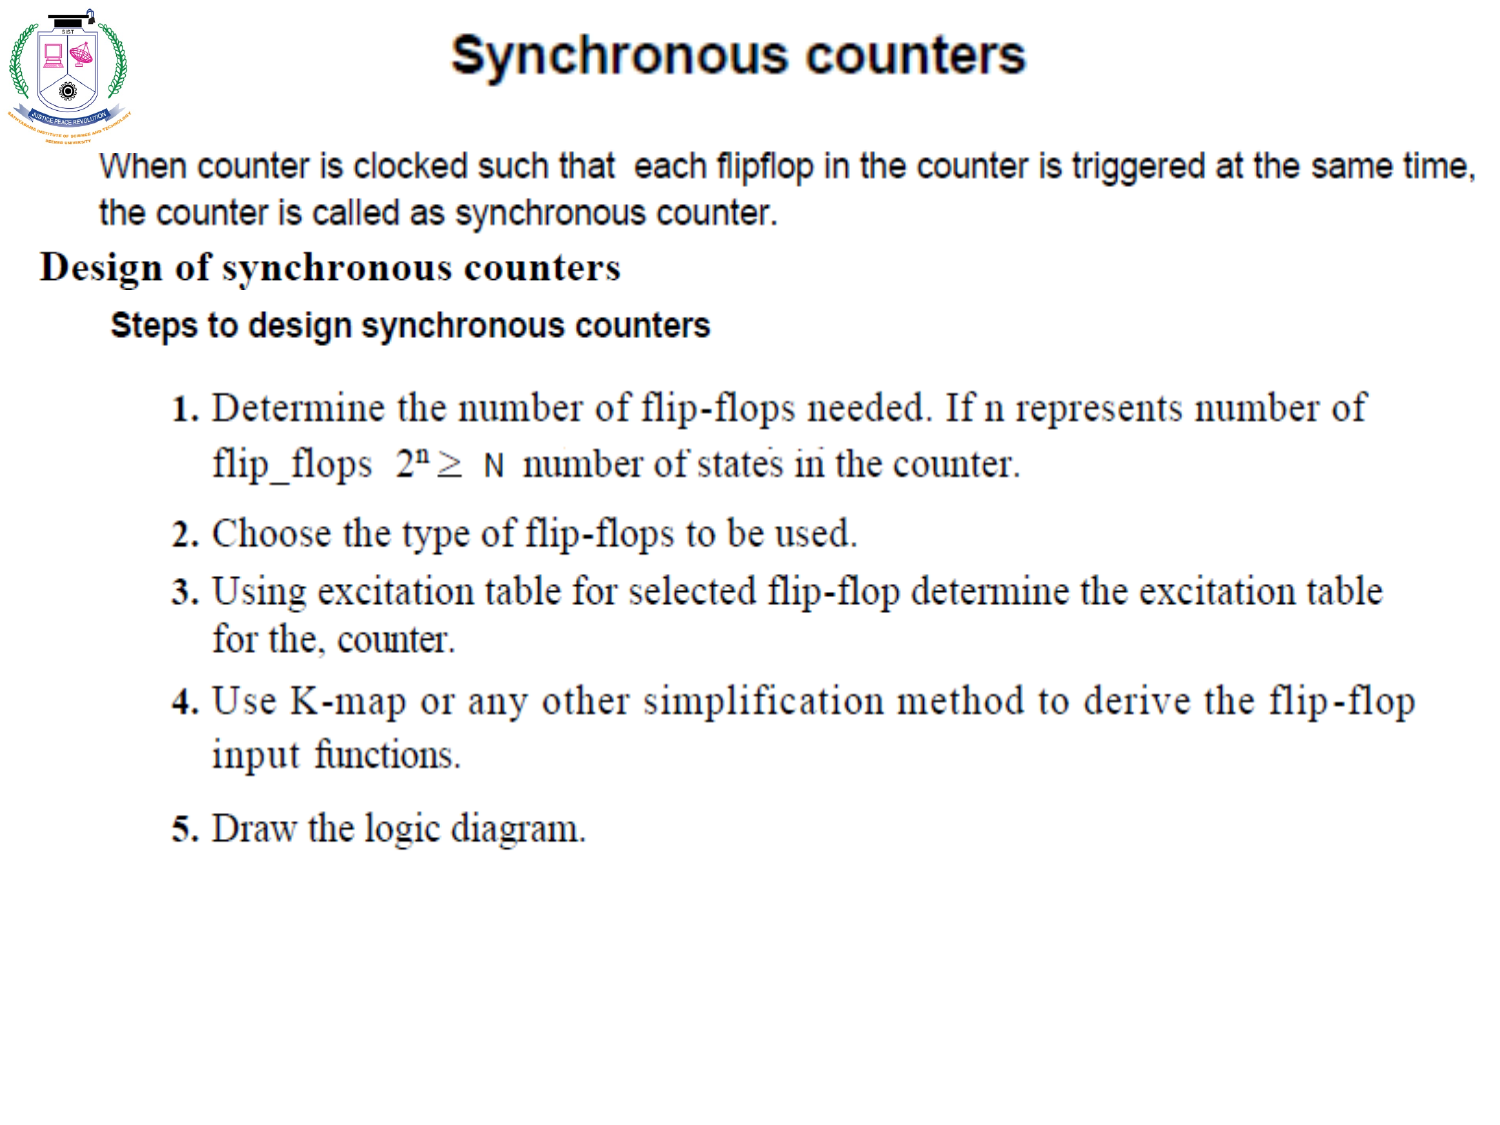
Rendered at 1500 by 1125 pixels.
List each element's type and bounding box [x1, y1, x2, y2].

picture [105, 304, 1430, 875]
picture [0, 0, 1500, 291]
picture [433, 23, 1055, 103]
